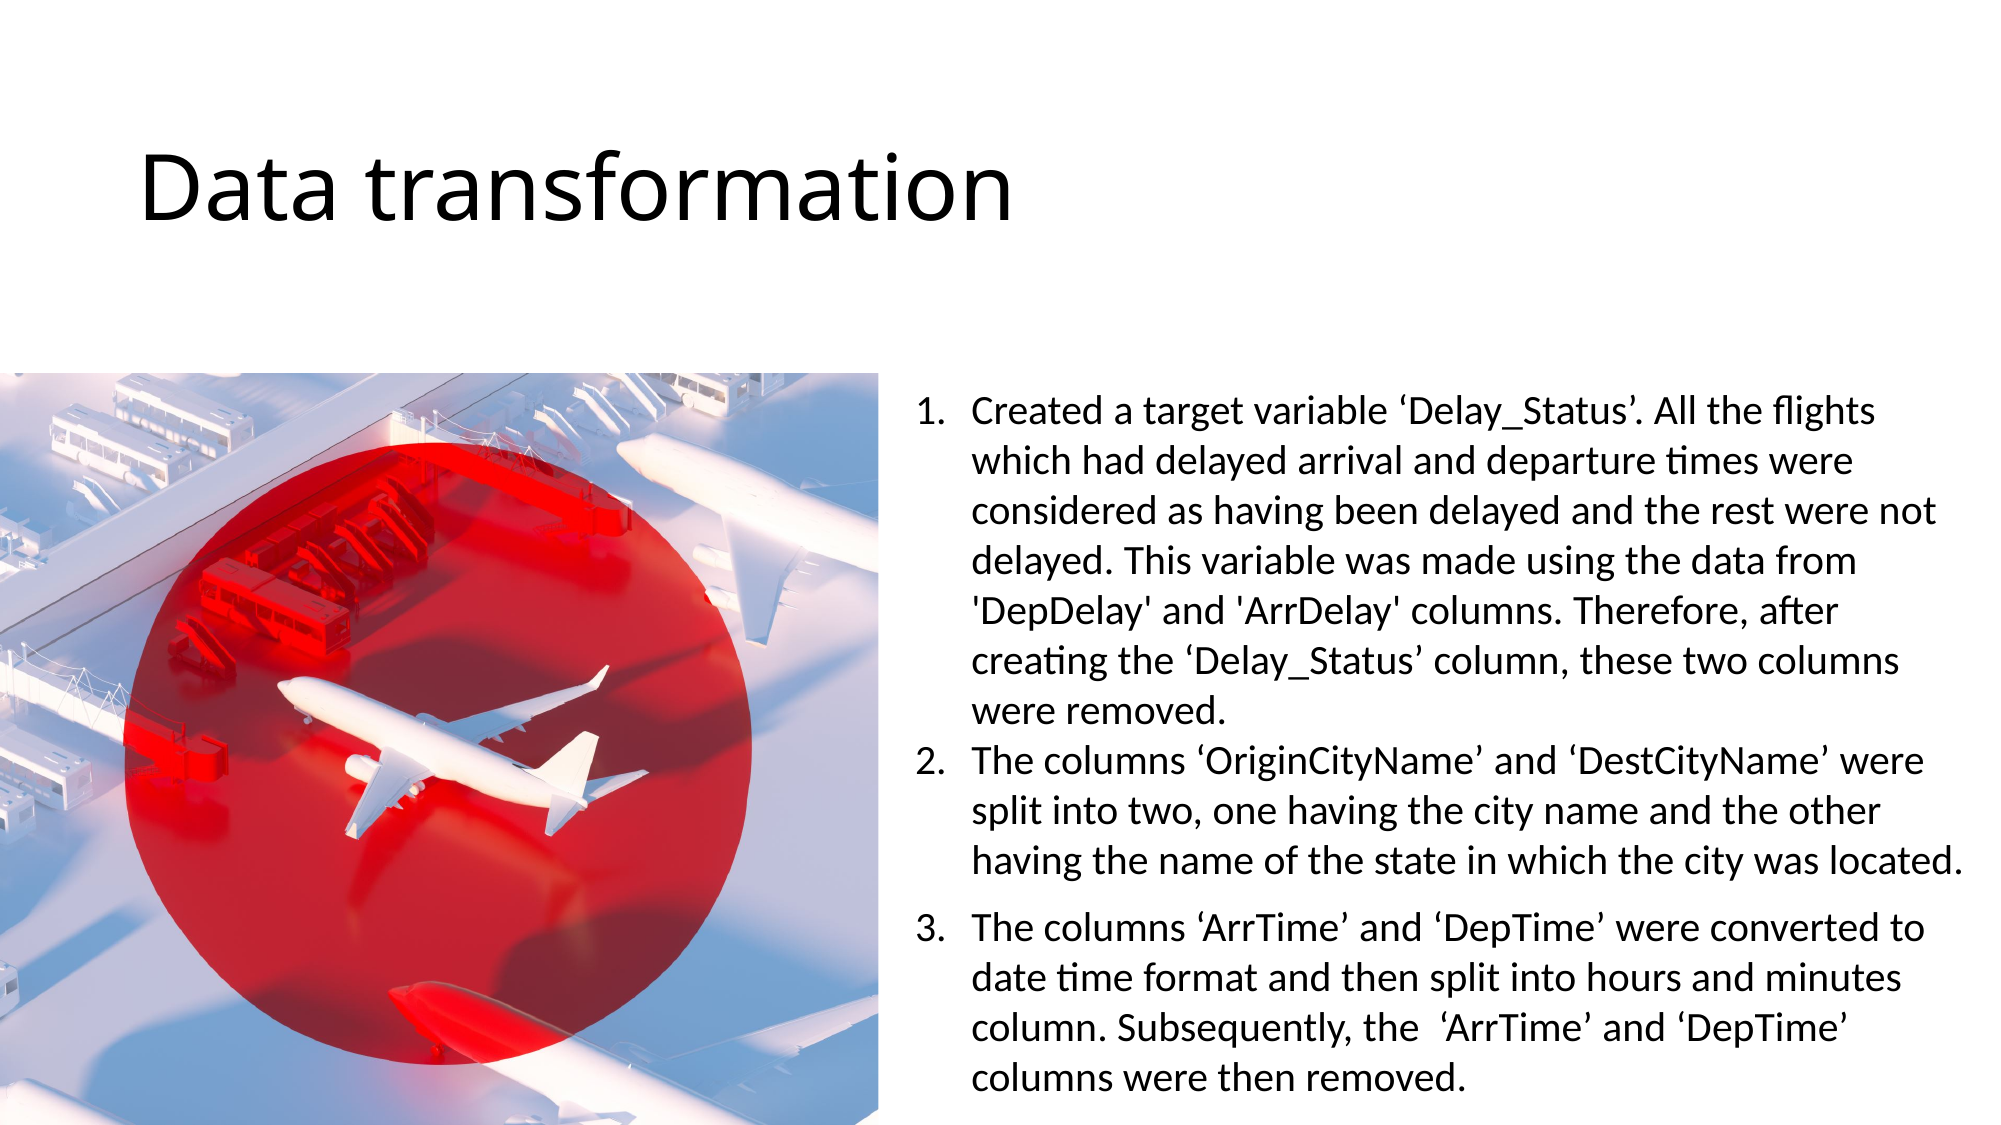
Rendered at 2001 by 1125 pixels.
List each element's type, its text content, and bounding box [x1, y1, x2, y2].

list Created a target variable ‘Delay_Status’. All the flights which had delayed arrival and departure times were considered as having been delayed and the rest were not delayed. This variable was made using the data from 'DepDelay' and 'ArrDelay' columns. Therefore, after creating the ‘Delay_Status’ column, these two columns were removed. The columns ‘OriginCityName’ and ‘DestCityName’ were split into two, one having the city name and the other having the name of the state in which the city was located. The columns ‘ArrTime’ and ‘DepTime’ were converted to date time format and then split into hours and minutes column. Subsequently, the ‘ArrTime’ and ‘DepTime’ columns were then removed. [900, 374, 1983, 1125]
title Data transformation [123, 83, 1749, 298]
picture [0, 373, 879, 1125]
